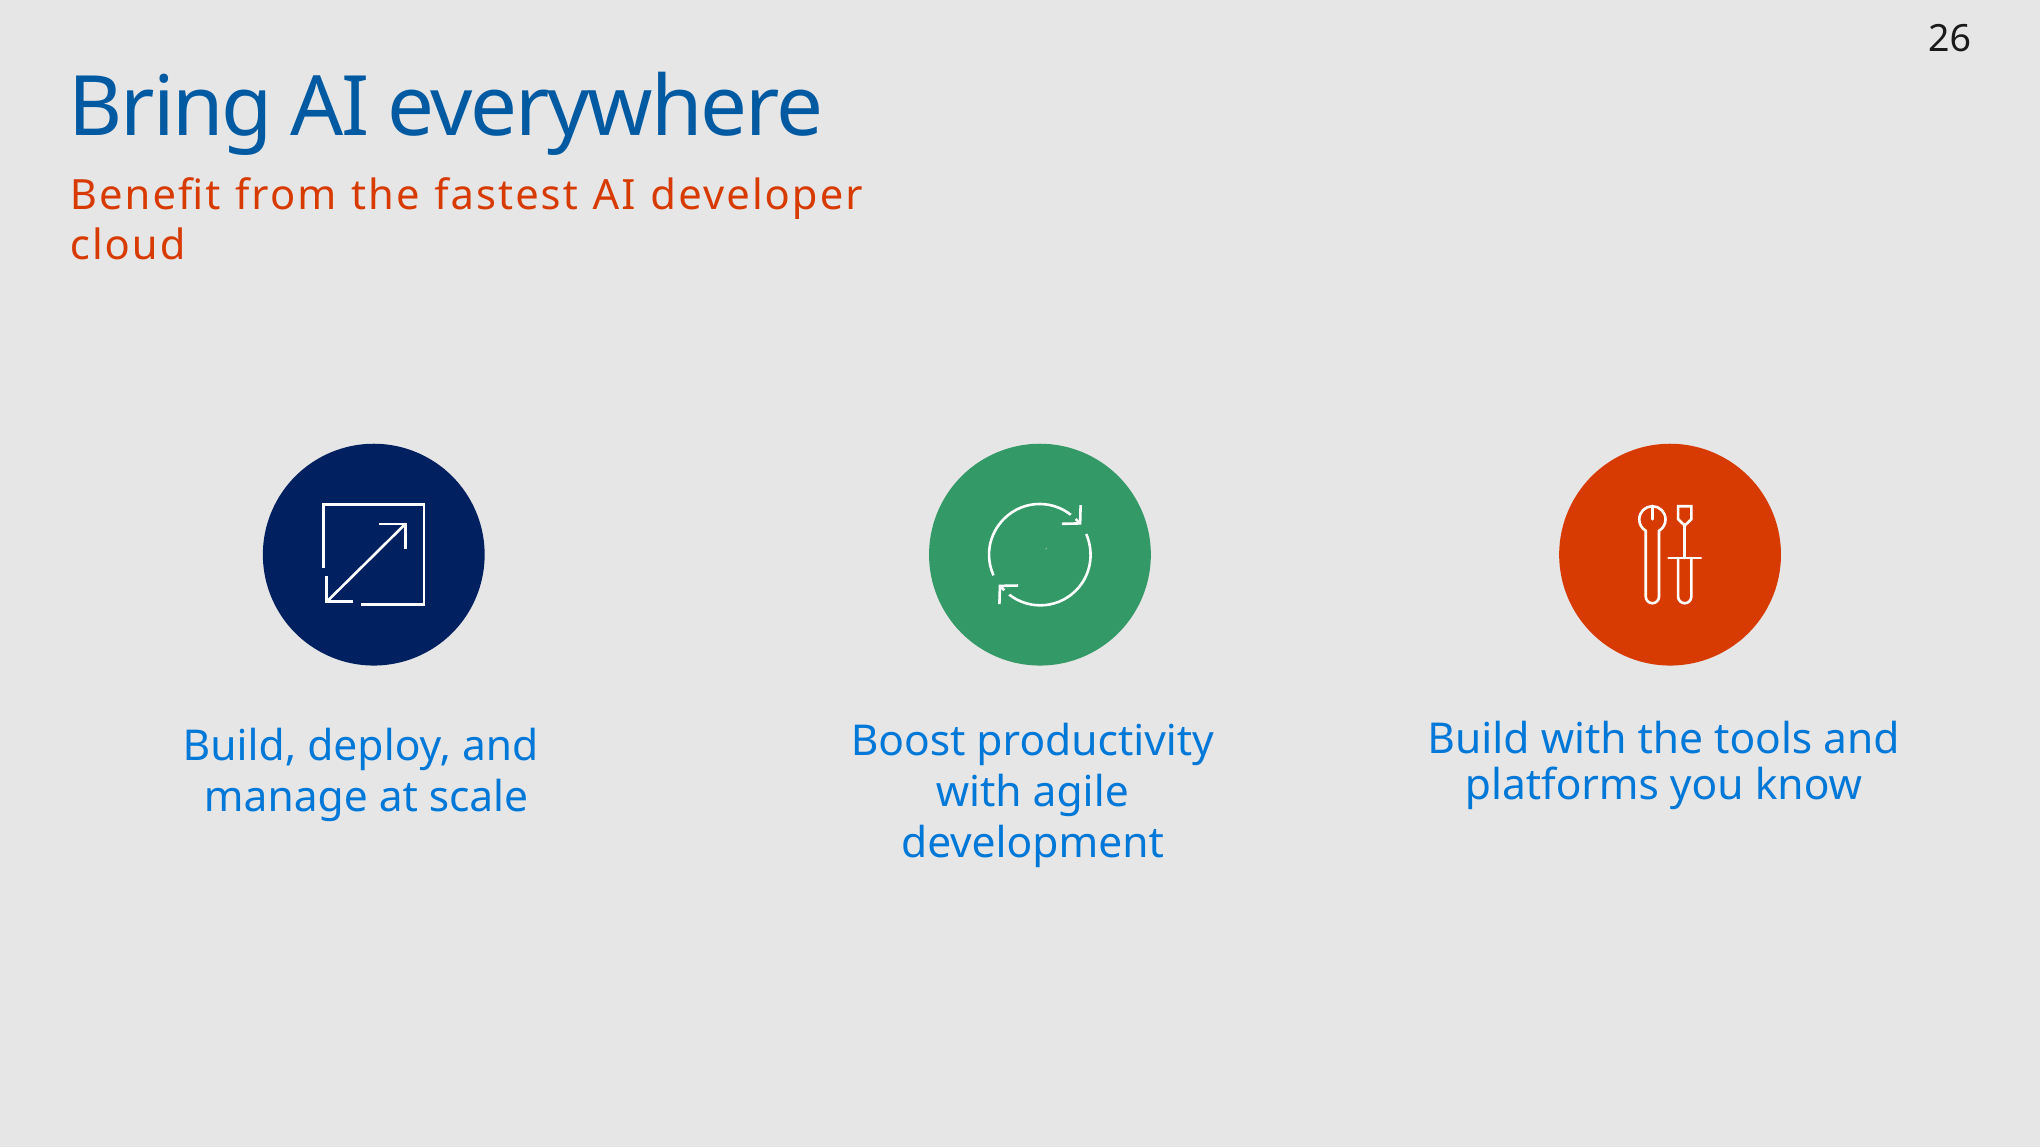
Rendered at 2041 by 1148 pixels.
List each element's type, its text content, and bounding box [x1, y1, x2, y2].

title Bring AI everywhere [45, 48, 1996, 199]
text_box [928, 443, 1152, 666]
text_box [262, 443, 485, 666]
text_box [1558, 443, 1782, 666]
text_box Benefit from the fastest AI developer cloud [45, 160, 1000, 276]
text_box 26 [1898, 0, 2041, 84]
text_box Boost productivity with agile development [800, 688, 1280, 891]
text_box Build with the tools and platforms you know [1370, 692, 1973, 834]
text_box Build, deploy, and manage at scale [135, 693, 612, 845]
